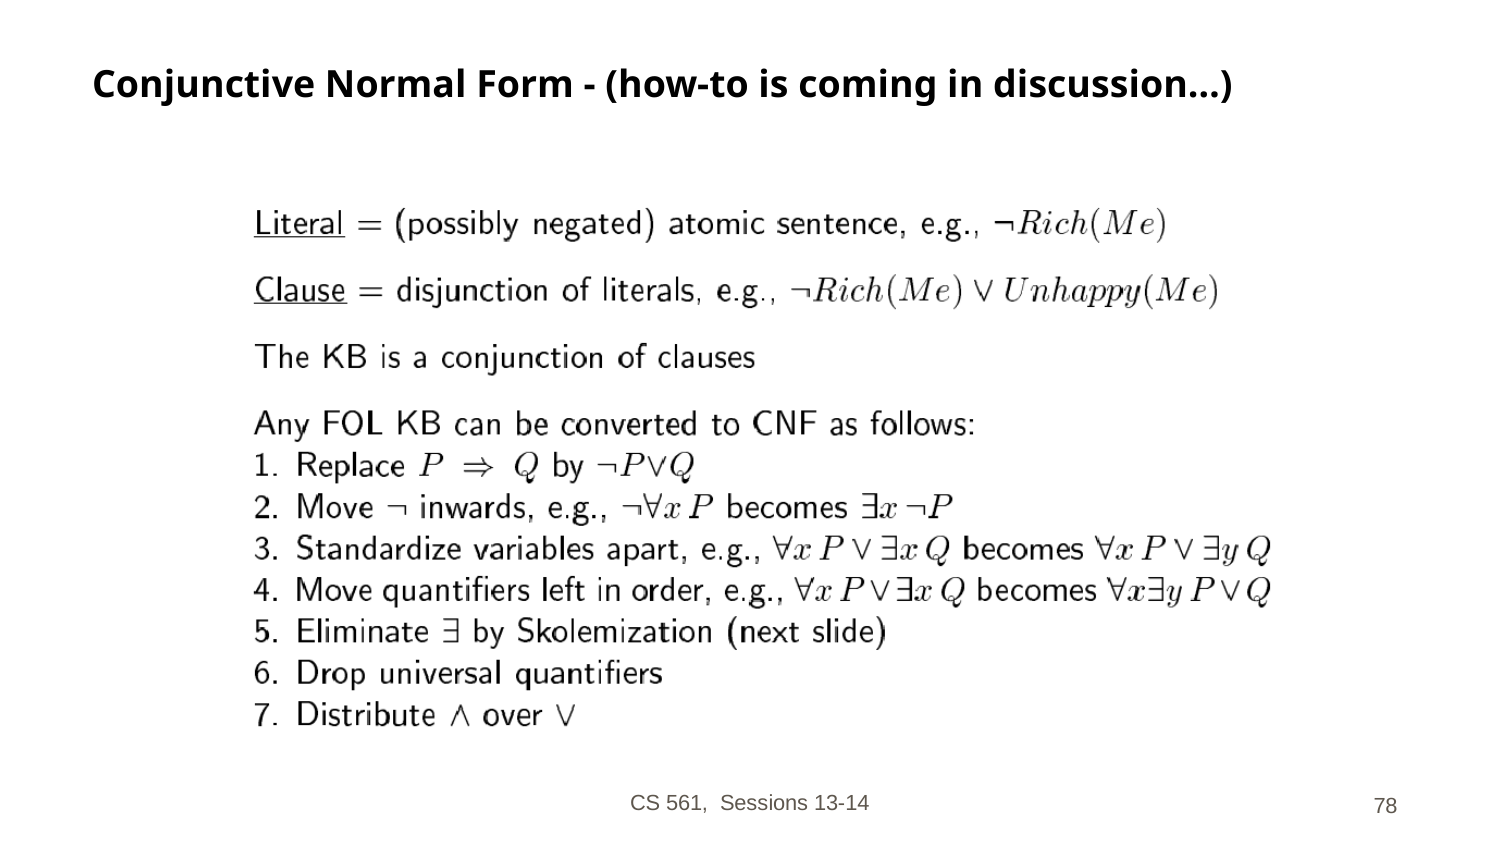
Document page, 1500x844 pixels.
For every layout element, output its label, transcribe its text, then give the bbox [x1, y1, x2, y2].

slide_number ‹#› [1100, 768, 1413, 826]
footer CS 561, Sessions 13-14 [512, 766, 988, 823]
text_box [243, 196, 1282, 749]
title Conjunctive Normal Form - (how-to is coming in discussion…) [77, 28, 1415, 113]
